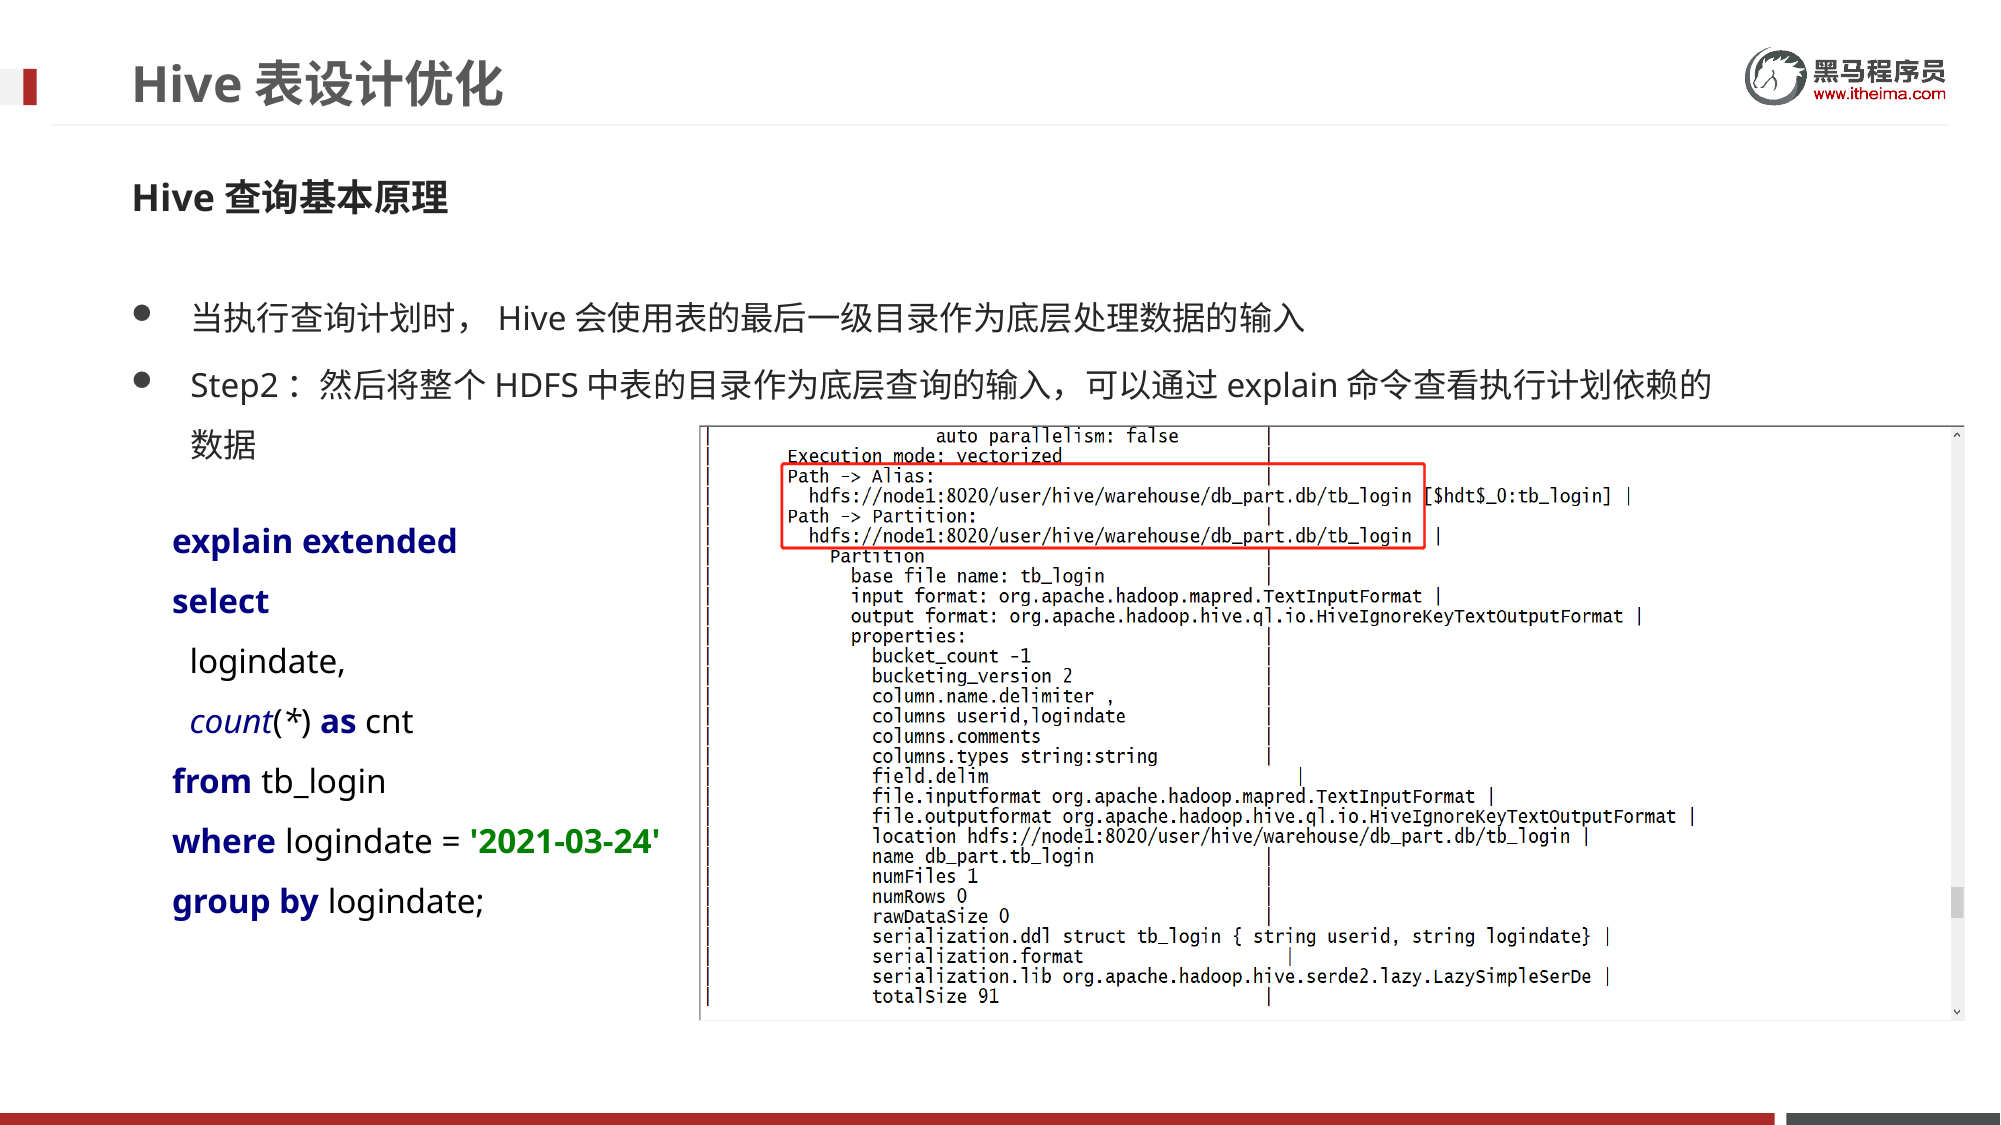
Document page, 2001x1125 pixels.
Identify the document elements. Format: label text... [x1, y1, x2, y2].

text_box explain extended select logindate, count(*) as cnt from tb_login where logindate = '2021-03-24' group by logindate; [157, 493, 694, 928]
title Hive表设计优化 [116, 40, 1556, 125]
list Hive查询基本原理 [116, 154, 1880, 239]
picture [1744, 46, 1946, 106]
picture [699, 425, 1965, 1021]
list 当执行查询计划时，Hive会使用表的最后一级目录作为底层处理数据的输入 Step2：然后将整个HDFS中表的目录作为底层查询的输入，可以通过explain命令查看执行计划依赖的数据 [116, 270, 1753, 963]
